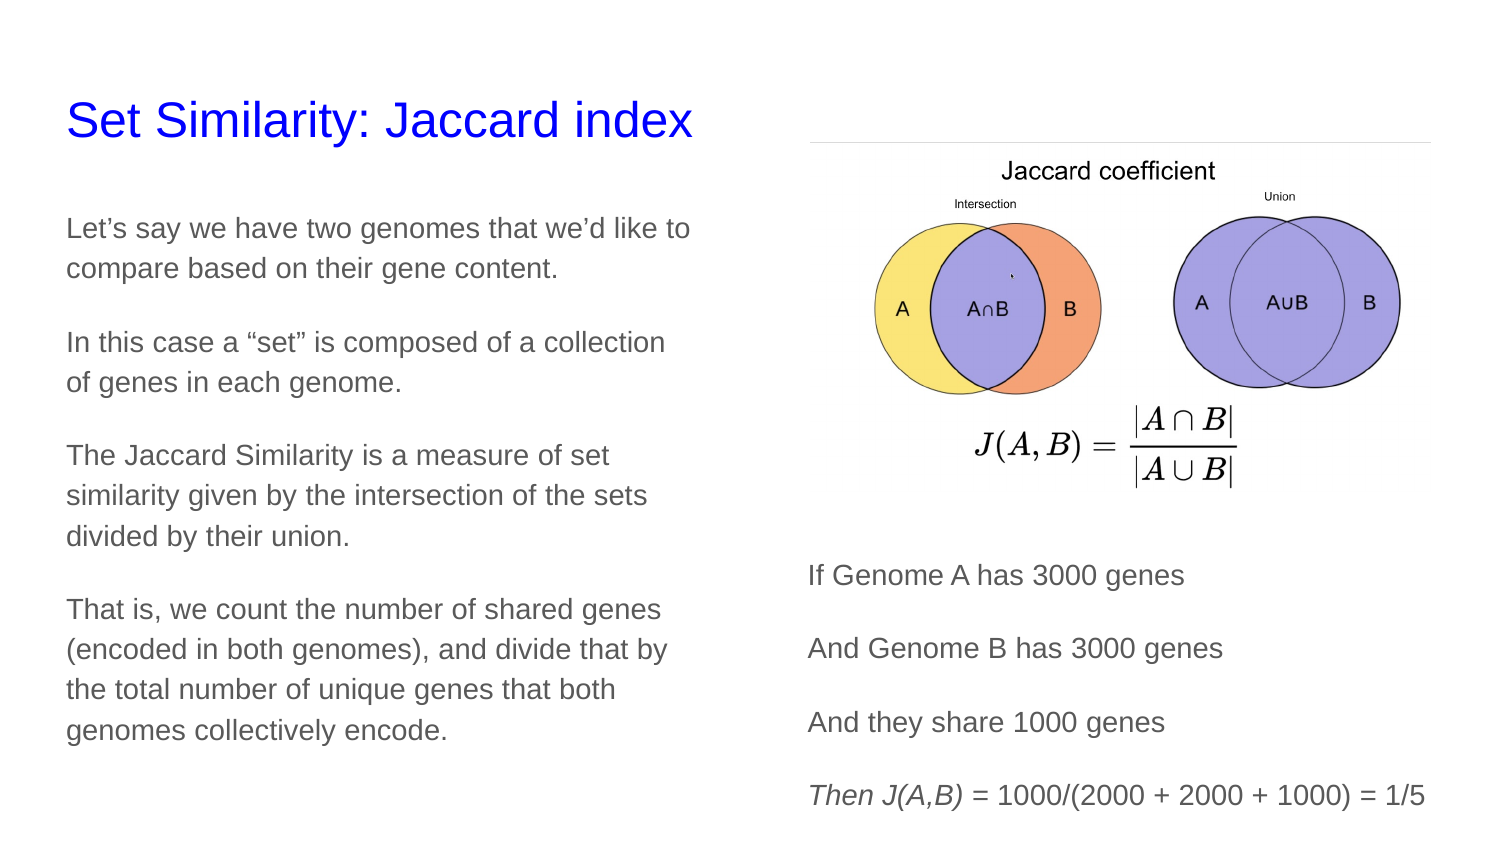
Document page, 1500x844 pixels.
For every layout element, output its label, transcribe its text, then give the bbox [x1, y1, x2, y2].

list If Genome A has 3000 genes And Genome B has 3000 genes And they share 1000 genes Then J(A,B) = 1000/(2000 + 2000 + 1000) = 1/5 [792, 535, 1449, 750]
list Let’s say we have two genomes that we’d like to compare based on their gene content. In this case a “set” is composed of a collection of genes in each genome. The Jaccard Similarity is a measure of set similarity given by the intersection of the sets divided by their union. That is, we count the number of shared genes (encoded in both genomes), and divide that by the total number of unique genes that both genomes collectively encode. [51, 189, 708, 750]
picture [810, 142, 1432, 492]
title Set Similarity: Jaccard index [51, 72, 1449, 167]
